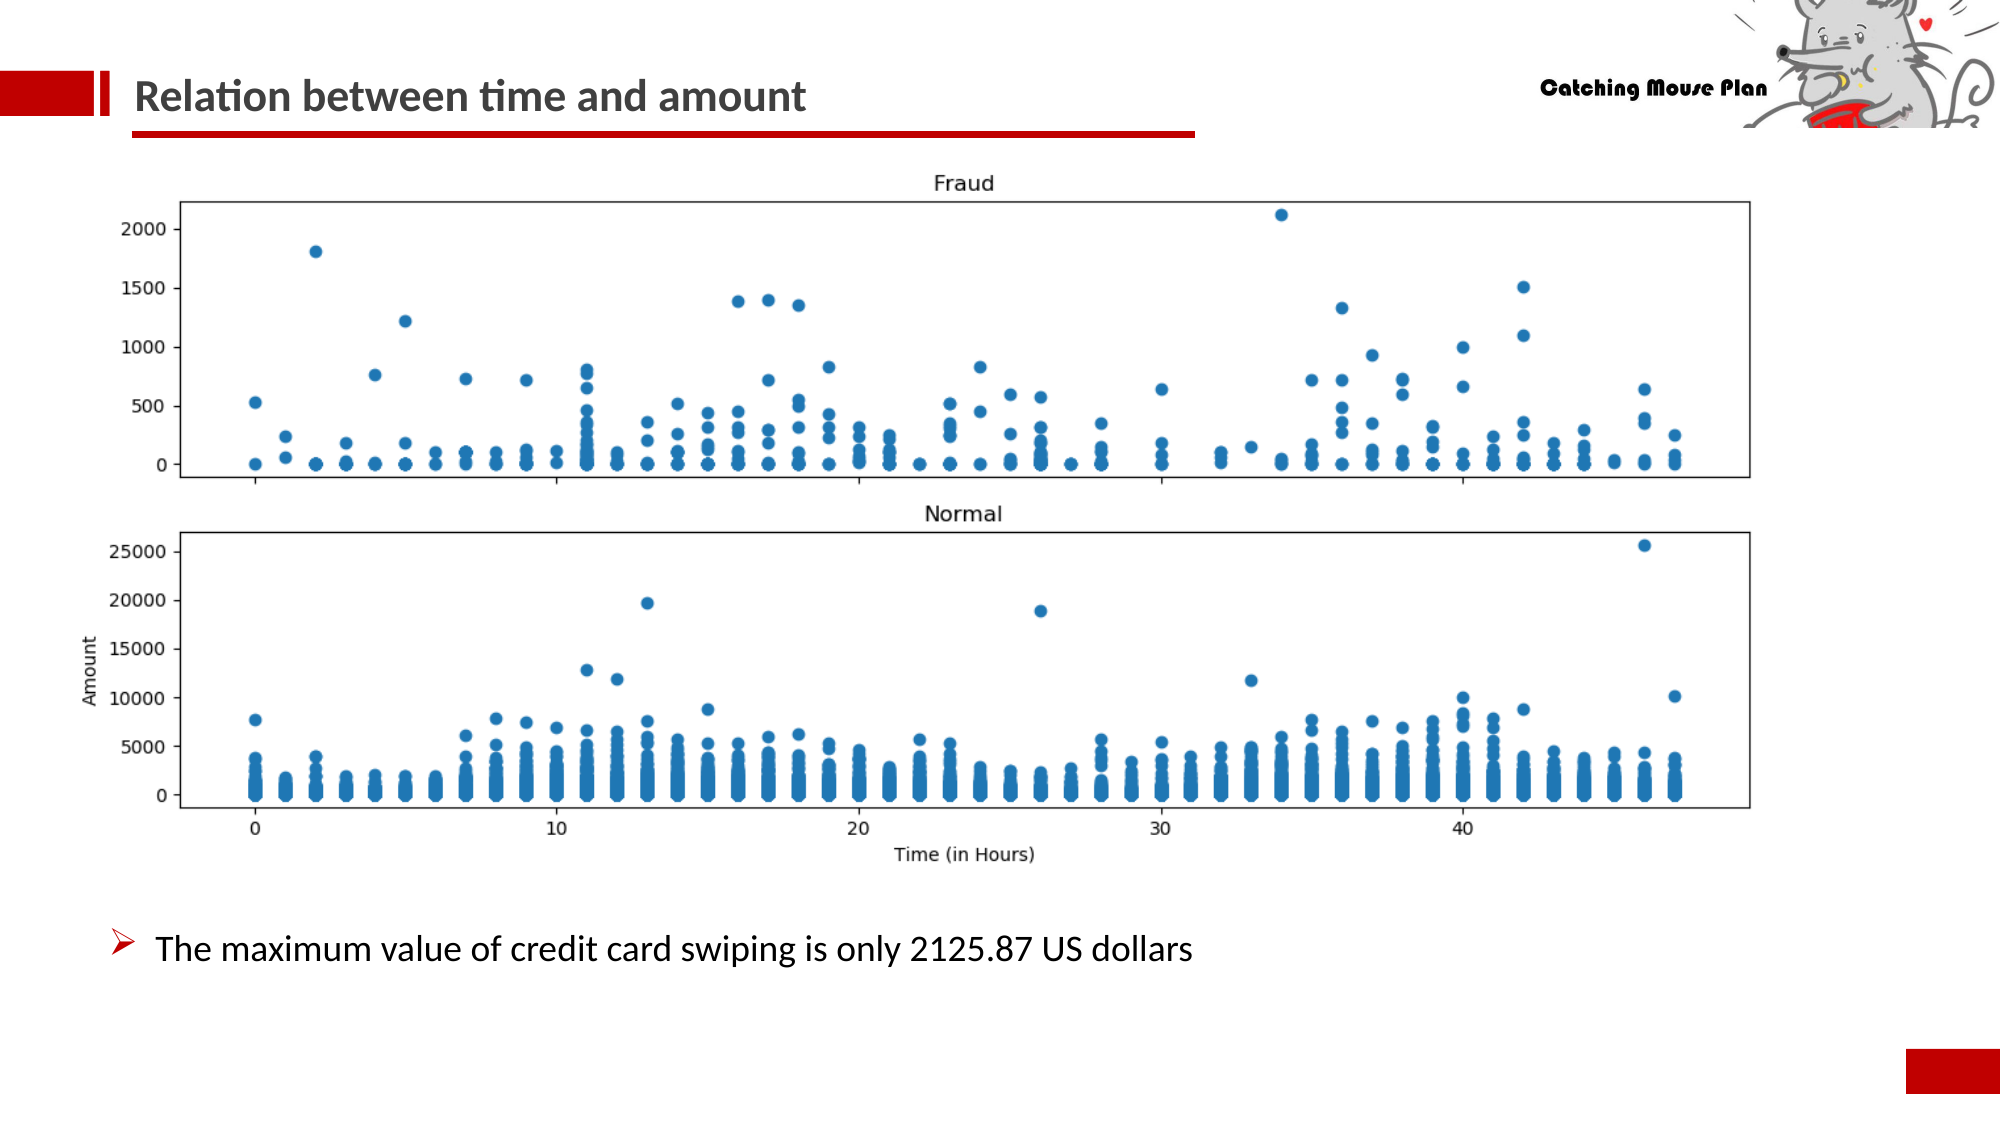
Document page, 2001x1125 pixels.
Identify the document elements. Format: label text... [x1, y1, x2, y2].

text_box [100, 70, 110, 116]
text_box [0, 70, 94, 116]
text_box Relation between time and amount [119, 57, 1515, 129]
picture [1520, 0, 2000, 128]
text_box The maximum value of credit card swiping is only 2125.87 US dollars [93, 917, 1963, 977]
picture [58, 138, 1787, 895]
